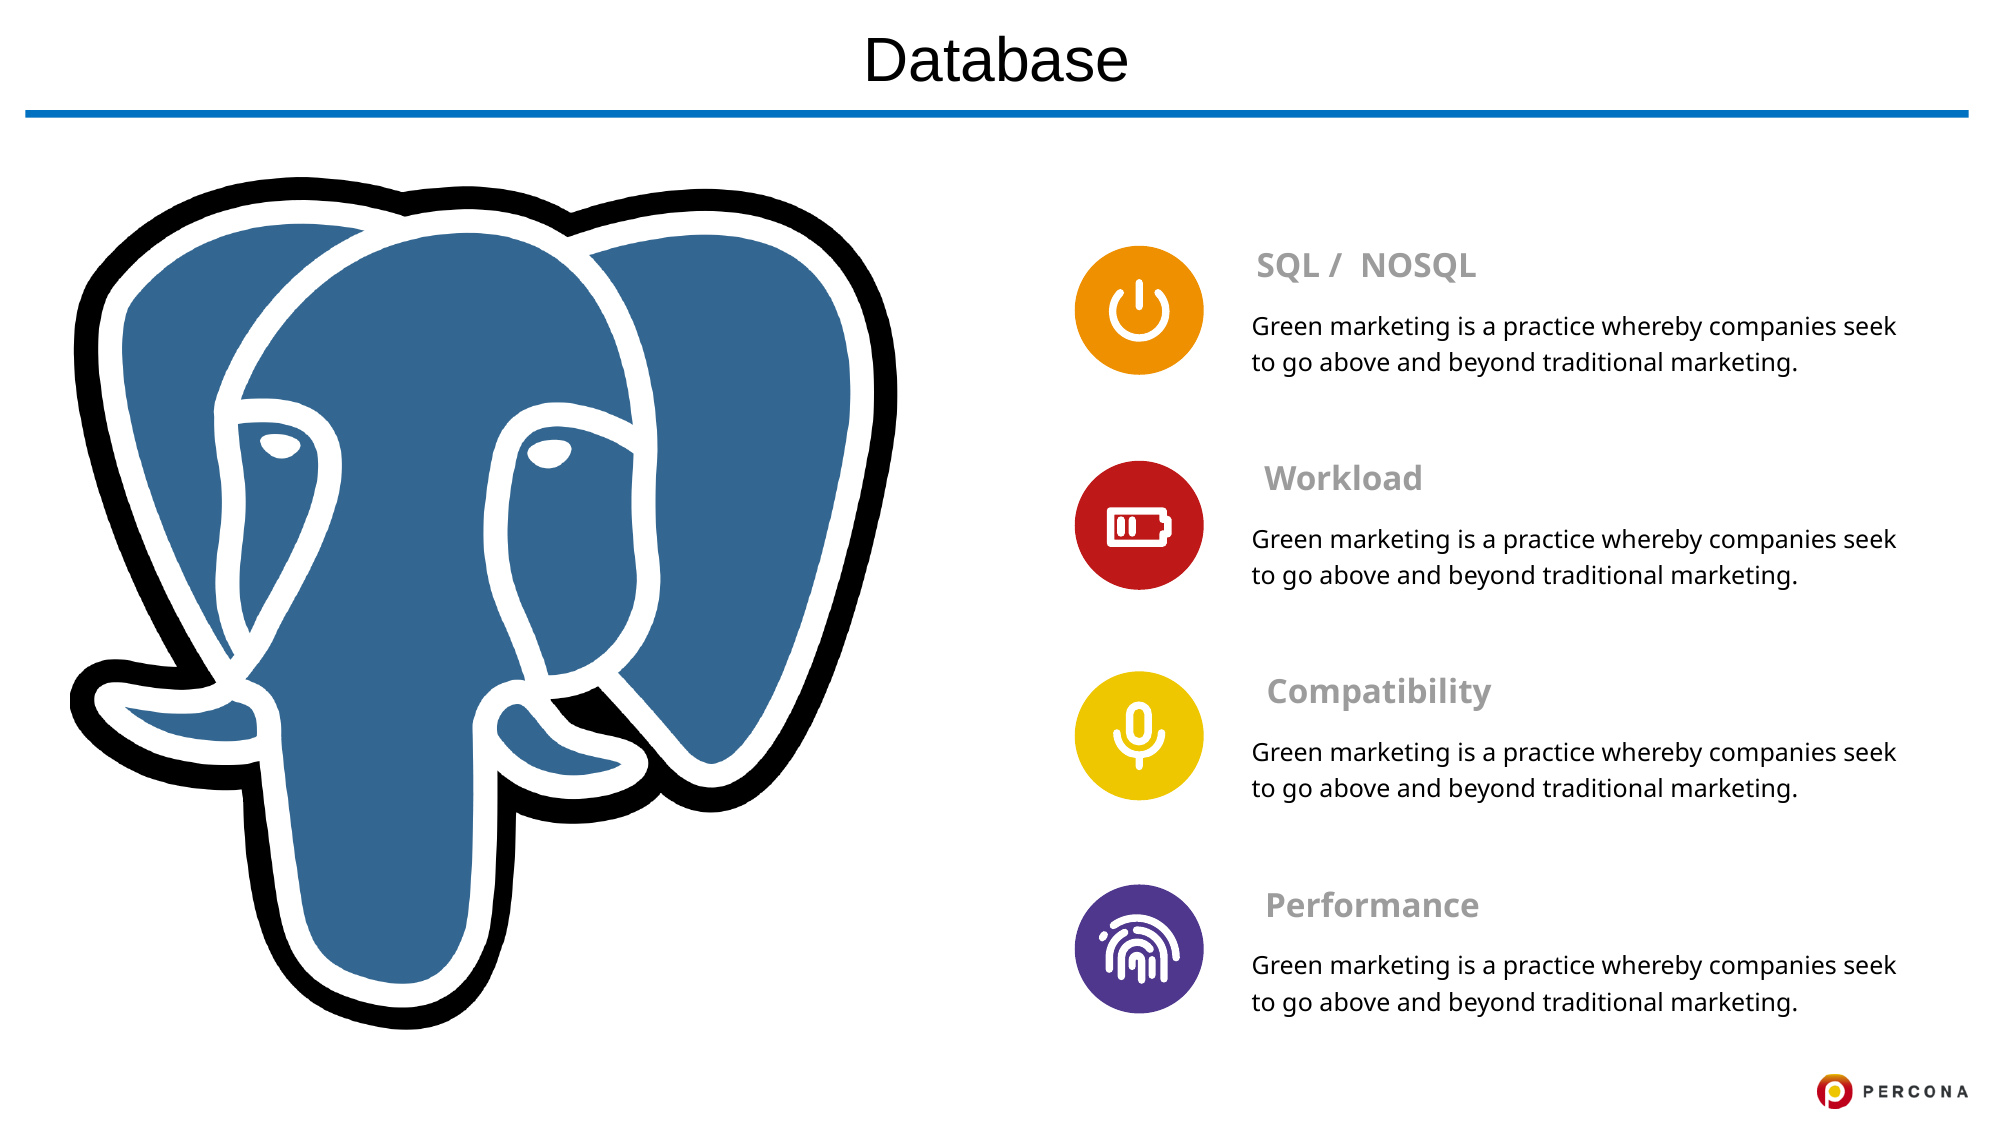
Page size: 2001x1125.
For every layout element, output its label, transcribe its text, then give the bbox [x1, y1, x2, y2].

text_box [1074, 236, 1924, 1019]
picture [70, 177, 898, 1031]
title Database [25, 22, 1969, 101]
picture [1799, 1059, 2000, 1122]
